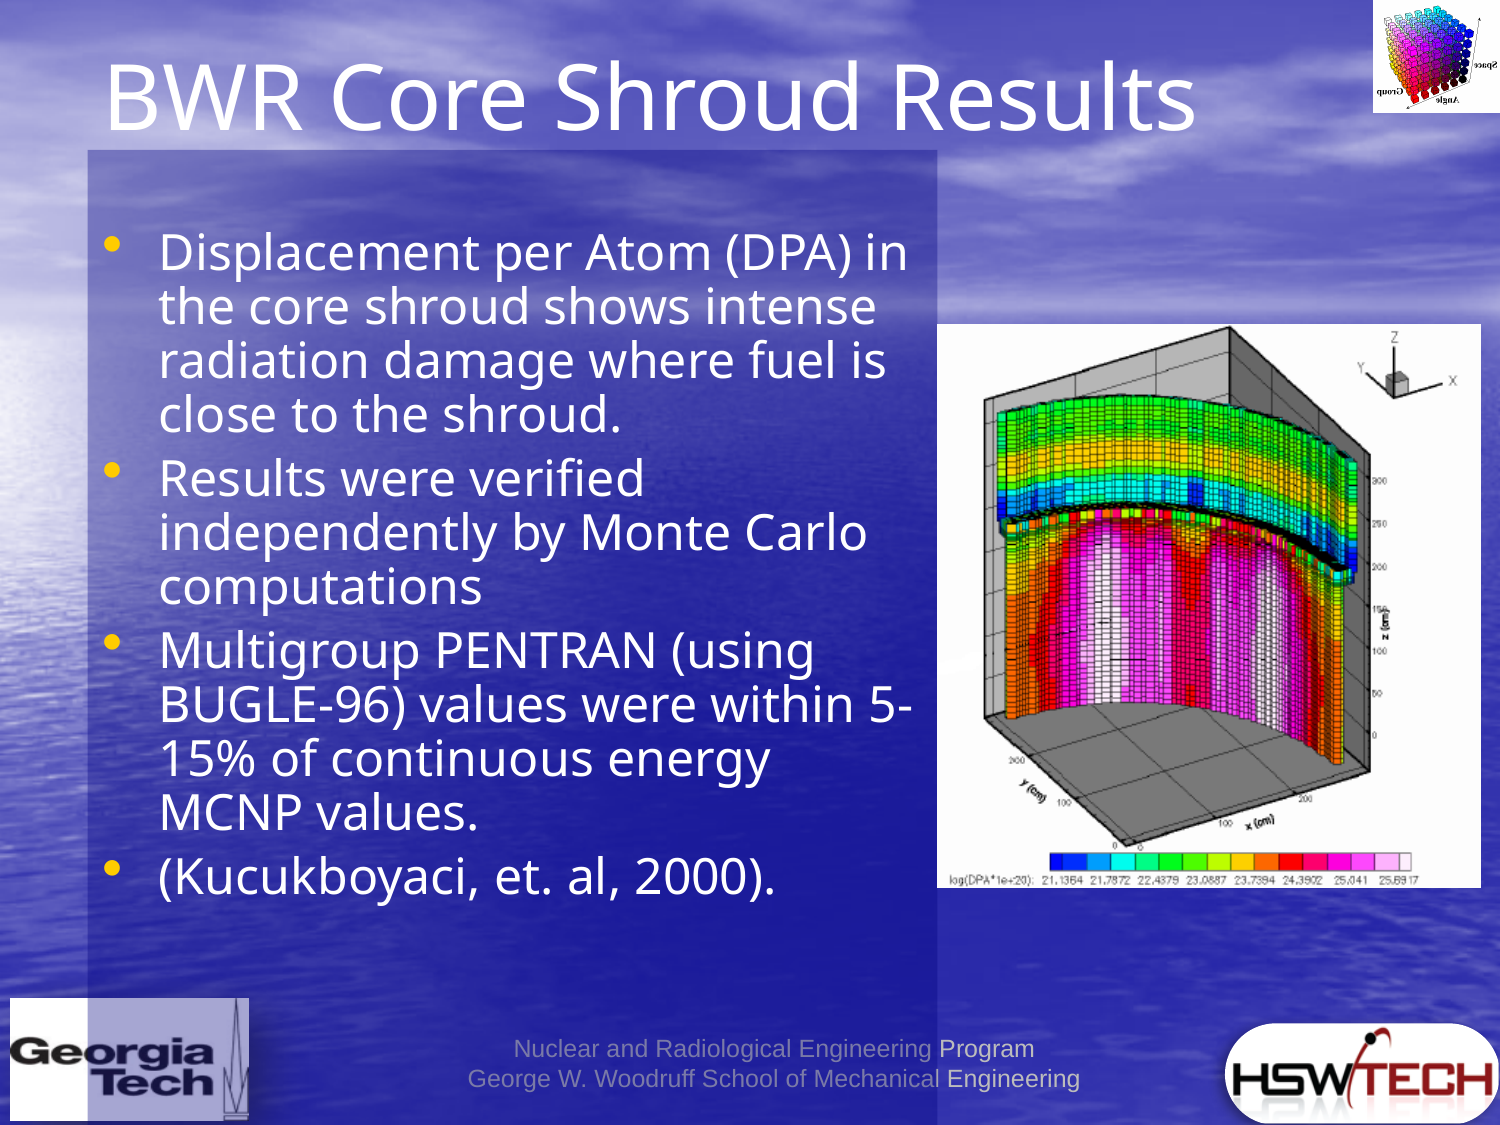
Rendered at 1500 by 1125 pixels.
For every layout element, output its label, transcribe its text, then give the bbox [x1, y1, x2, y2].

picture [10, 998, 87, 1121]
picture [1224, 1023, 1500, 1125]
title BWR Core Shroud Results [87, 0, 1438, 188]
list Displacement per Atom (DPA) in the core shroud shows intense radiation damage where fuel is close to the shroud. Results were verified independently by Monte Carlo computations Multigroup PENTRAN (using BUGLE-96) values were within 5-15% of continuous energy MCNP values. (Kucukboyaci, et. al, 2000). [87, 149, 938, 1125]
picture [937, 324, 1482, 888]
